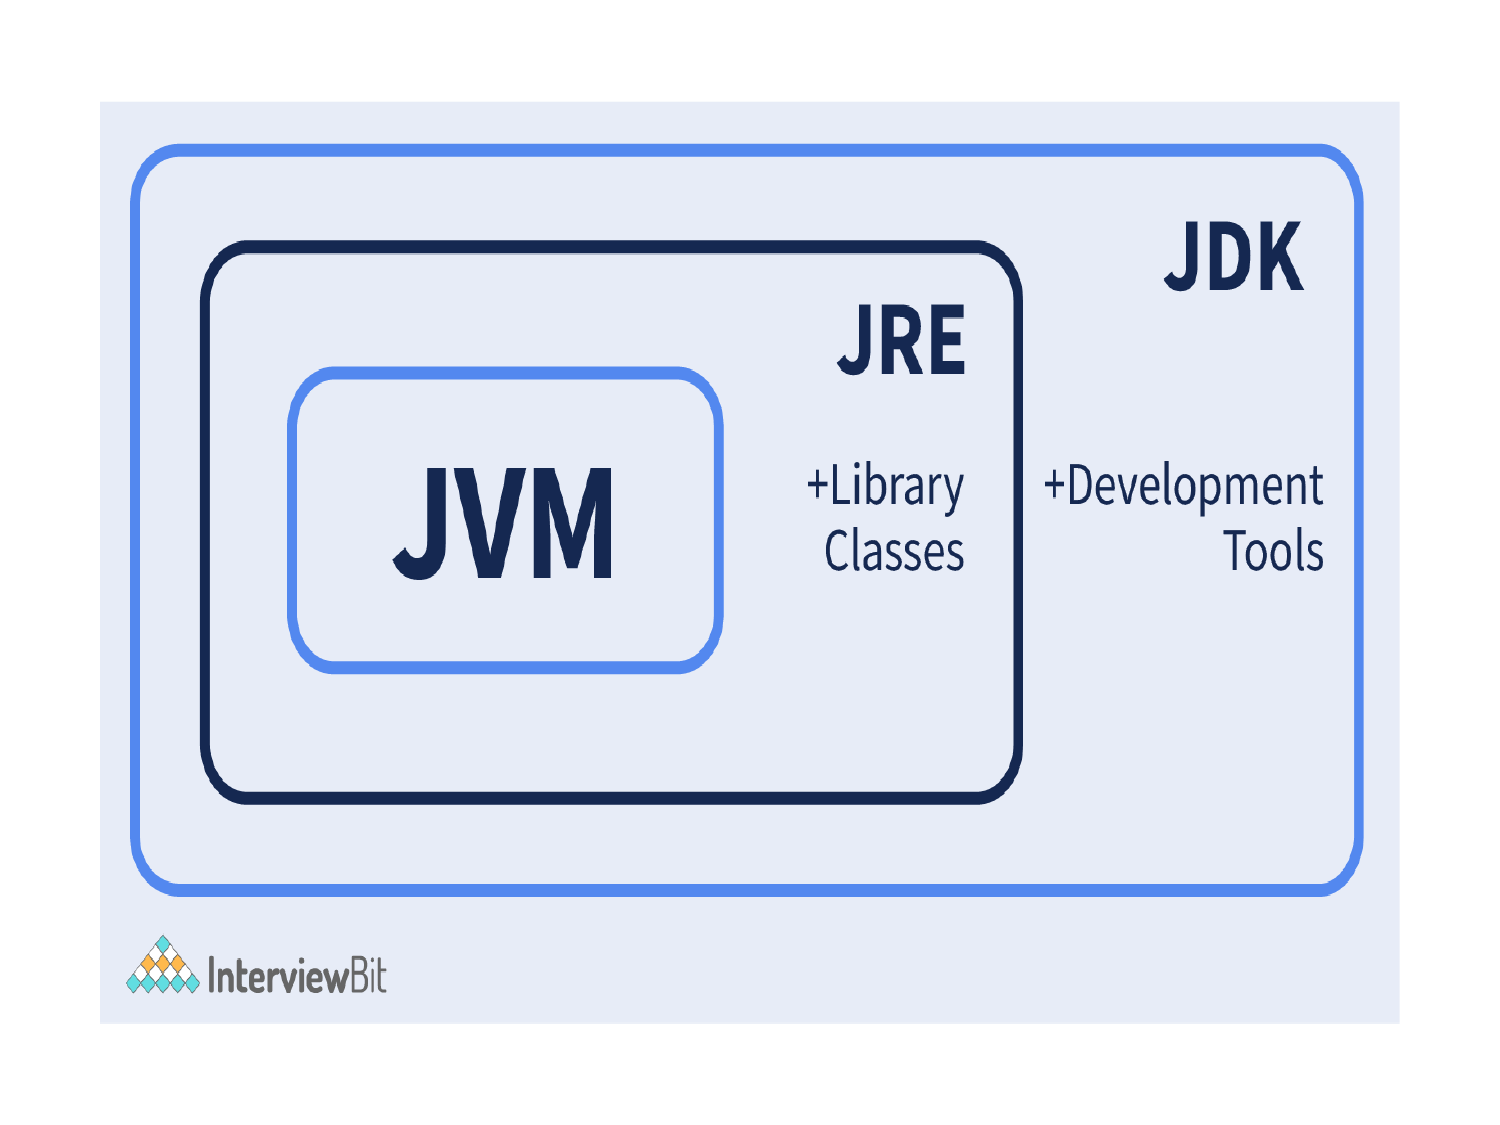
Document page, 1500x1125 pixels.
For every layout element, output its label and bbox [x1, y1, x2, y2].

picture [100, 101, 1400, 1024]
